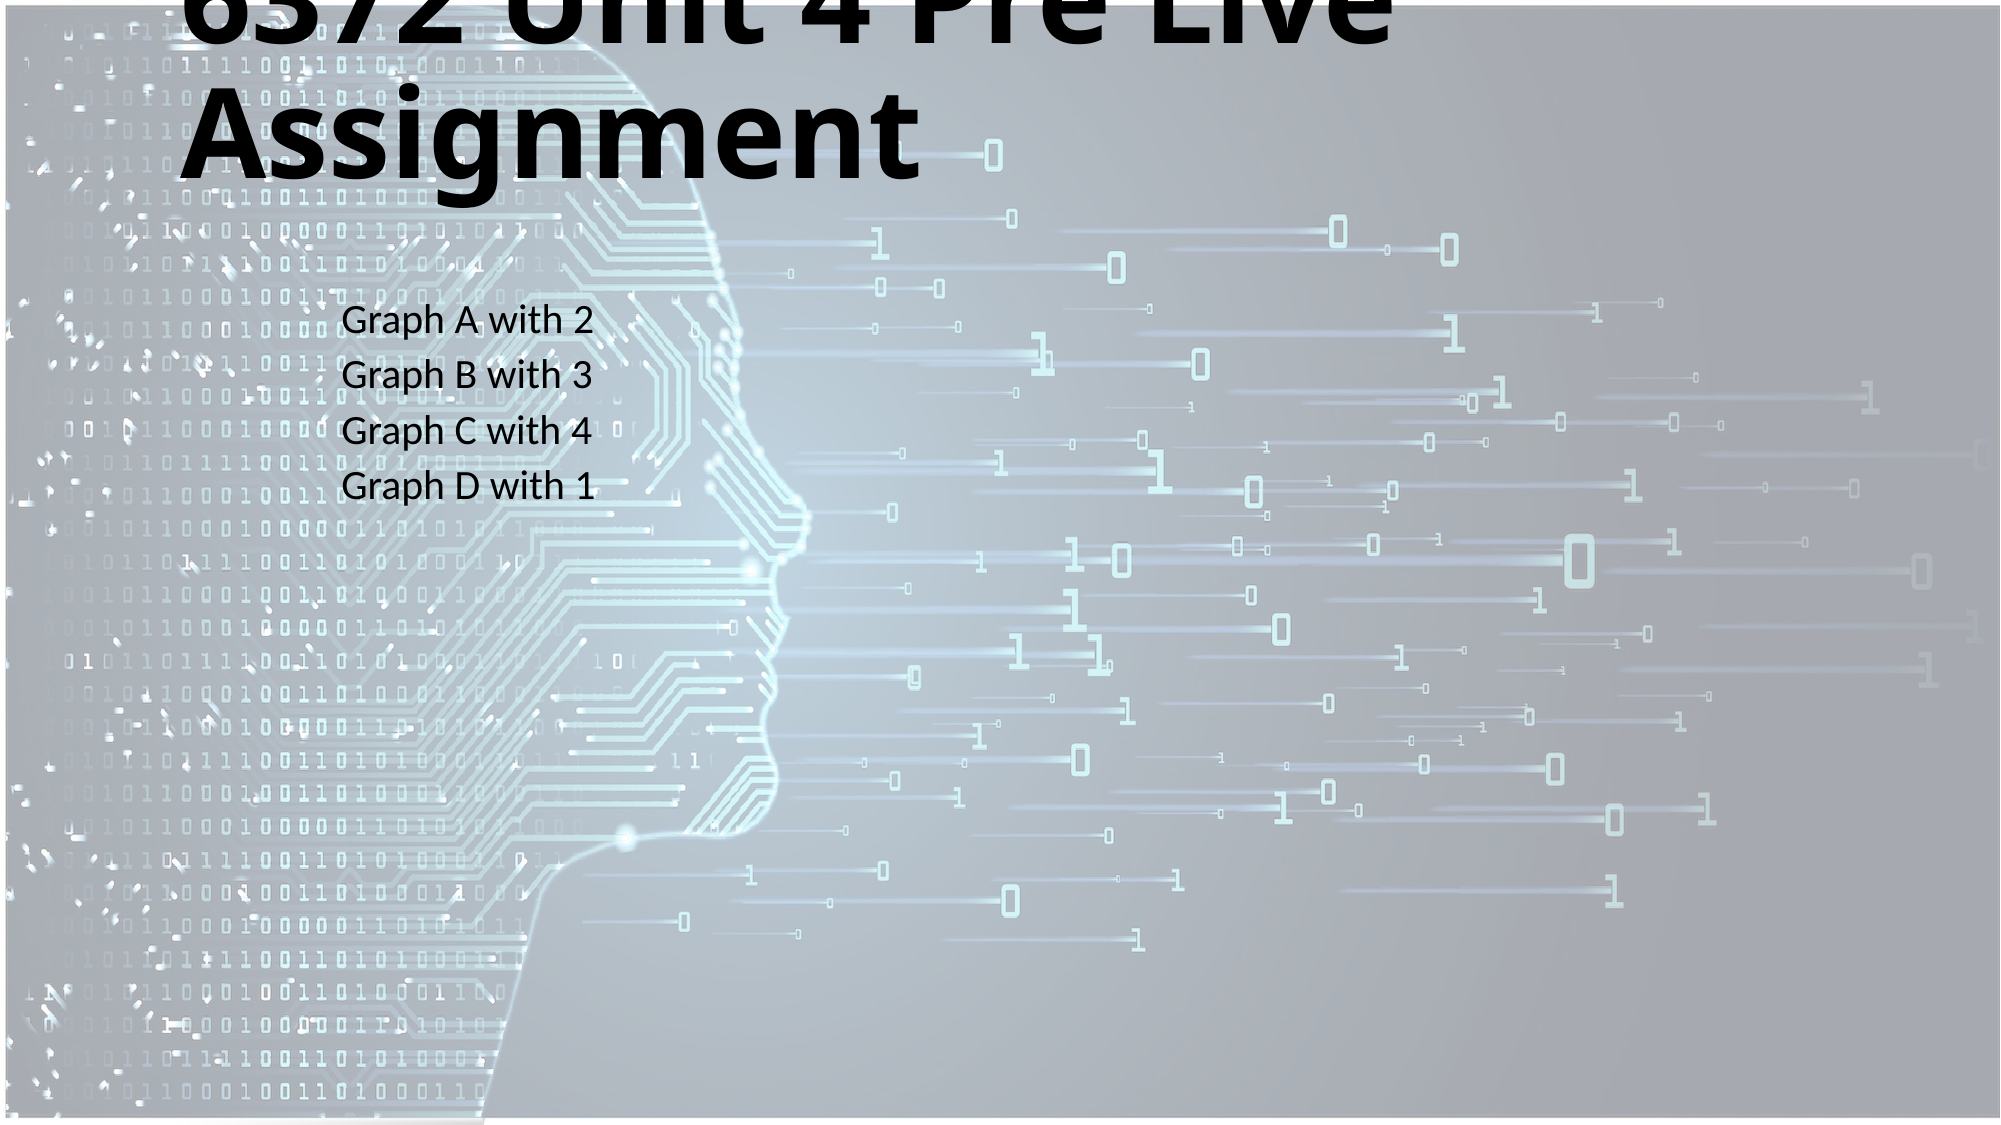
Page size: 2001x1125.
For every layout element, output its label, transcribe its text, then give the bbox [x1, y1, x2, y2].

title 6372 Unit 4 Pre Live Assignment [165, 0, 1835, 213]
subtitle Graph A with 2 Graph B with 3 Graph C with 4 Graph D with 1 [251, 289, 1865, 1010]
